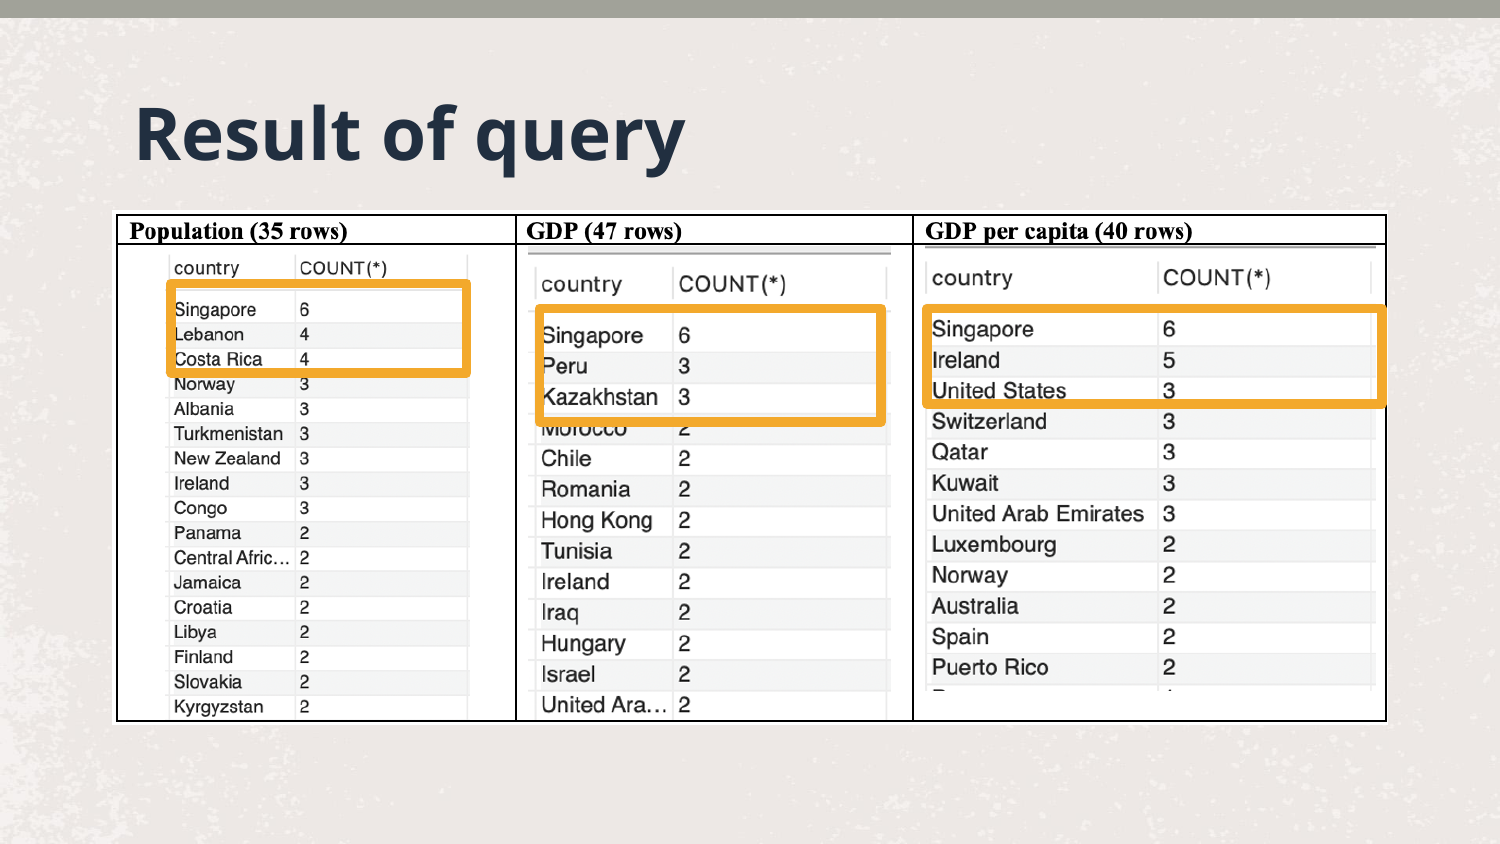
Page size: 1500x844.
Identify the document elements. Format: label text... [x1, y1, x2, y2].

title Result of query [118, 72, 1382, 167]
picture [0, 18, 1500, 844]
